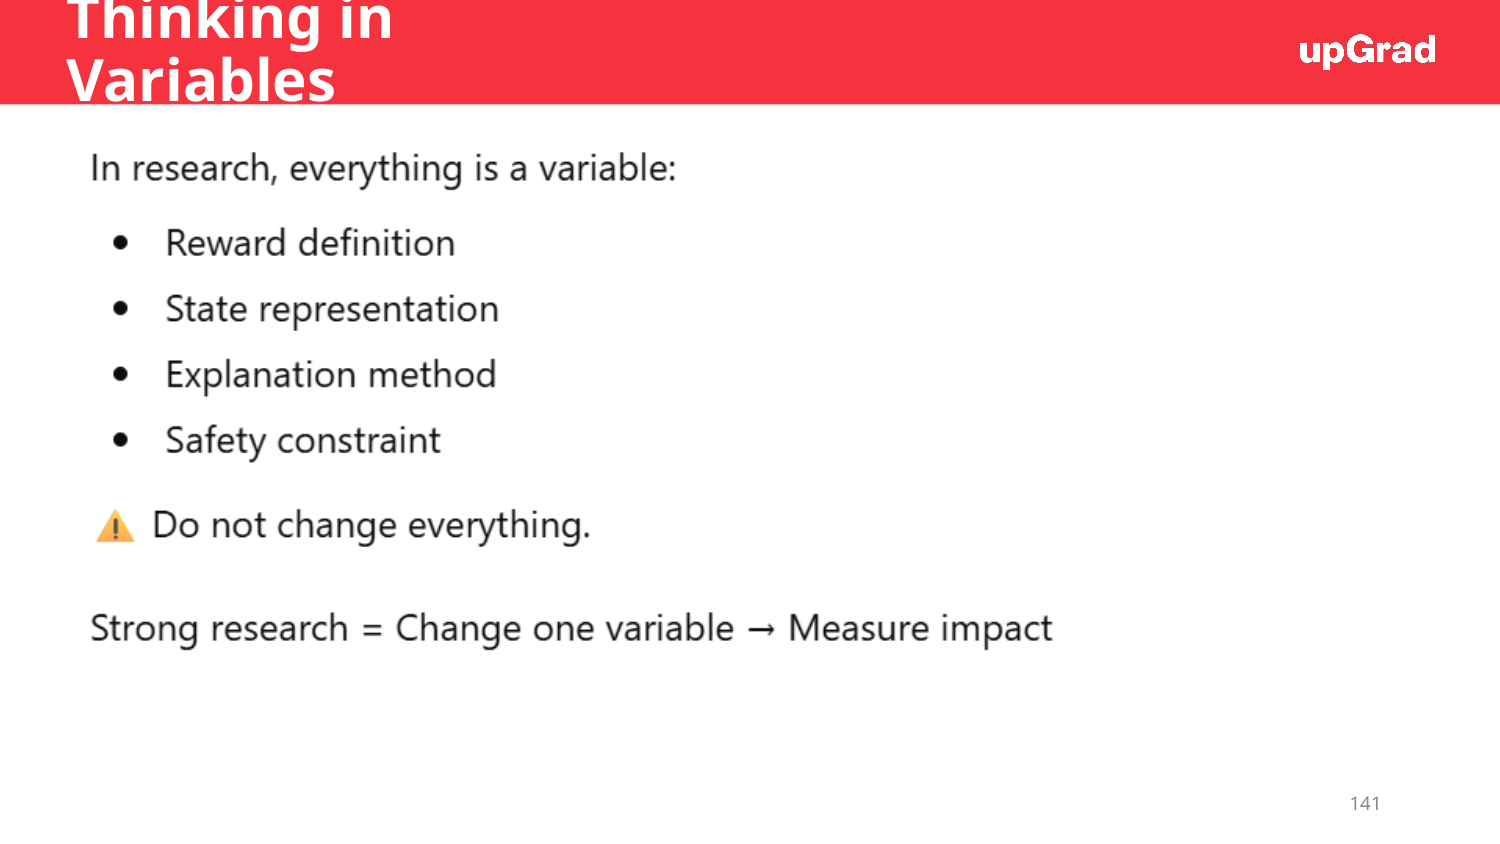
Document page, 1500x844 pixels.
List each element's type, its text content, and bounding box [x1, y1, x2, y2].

picture [37, 126, 1187, 680]
picture [1300, 34, 1435, 70]
title Thinking in Variables [51, 20, 665, 83]
slide_number 141 [1059, 782, 1397, 827]
